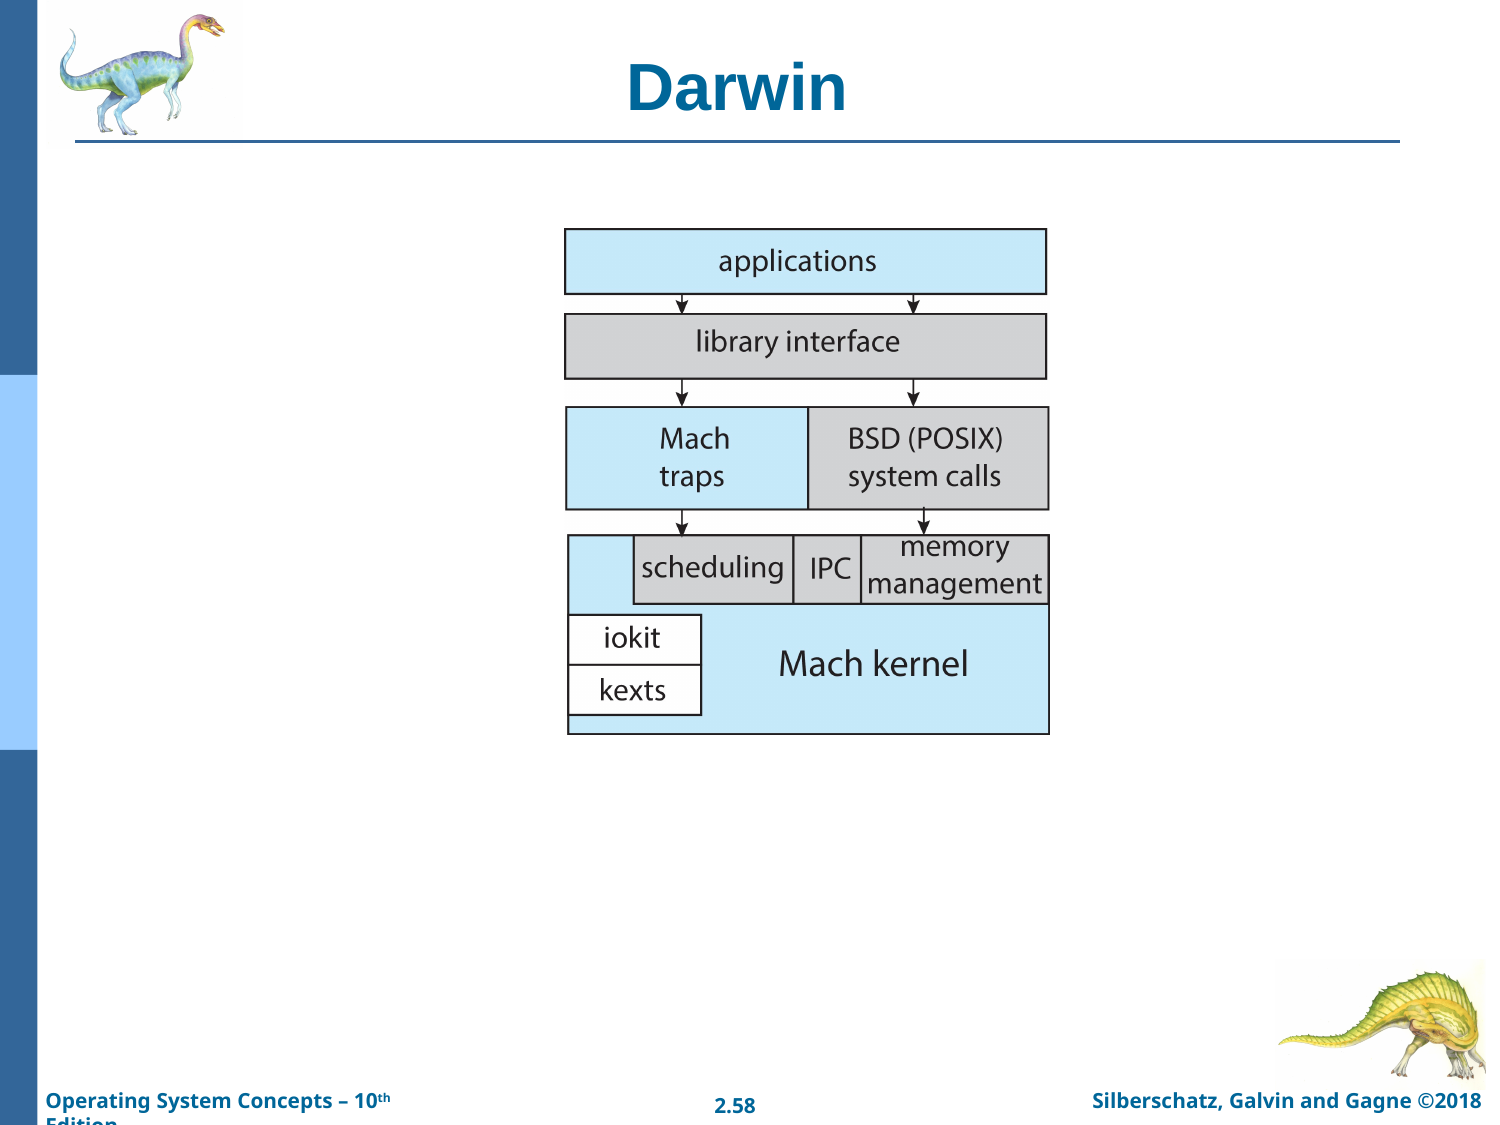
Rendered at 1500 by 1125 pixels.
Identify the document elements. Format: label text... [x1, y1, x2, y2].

picture [1275, 959, 1486, 1090]
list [564, 228, 1051, 736]
picture [46, 0, 243, 149]
title Darwin [75, 36, 1400, 132]
